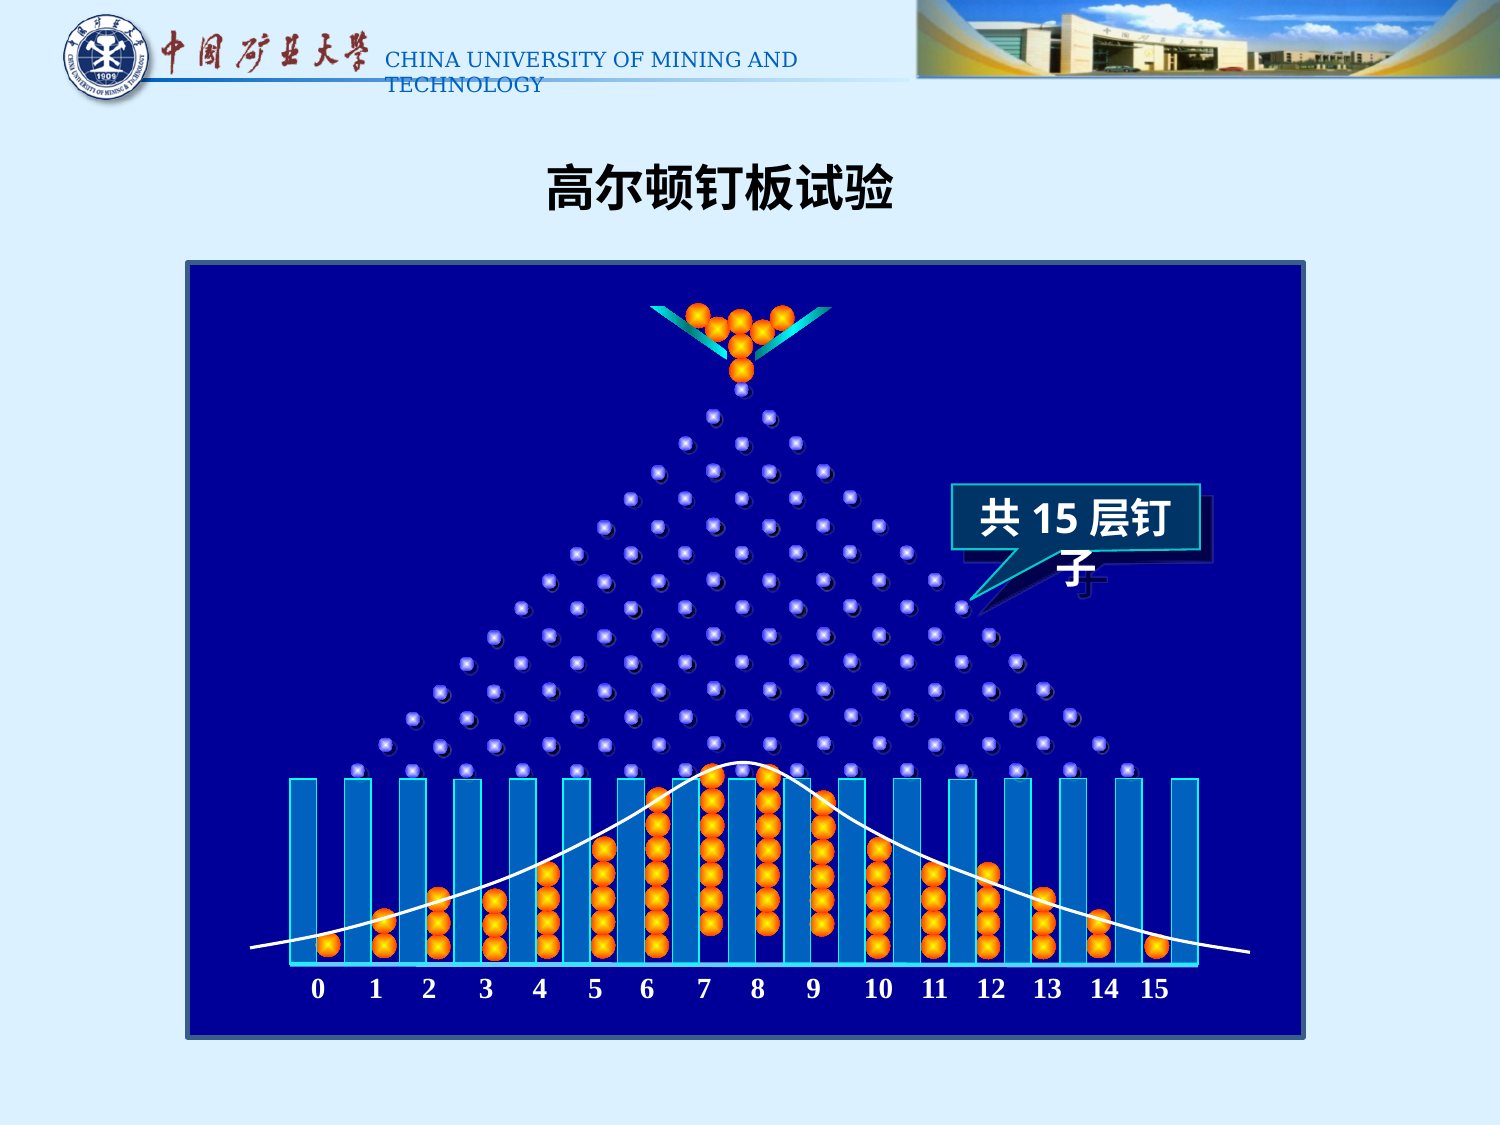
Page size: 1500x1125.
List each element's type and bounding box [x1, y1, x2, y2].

text_box [249, 124, 1251, 953]
picture [59, 10, 160, 111]
text_box [187, 262, 1304, 1038]
text_box [295, 961, 1194, 1014]
picture [918, 0, 1500, 77]
